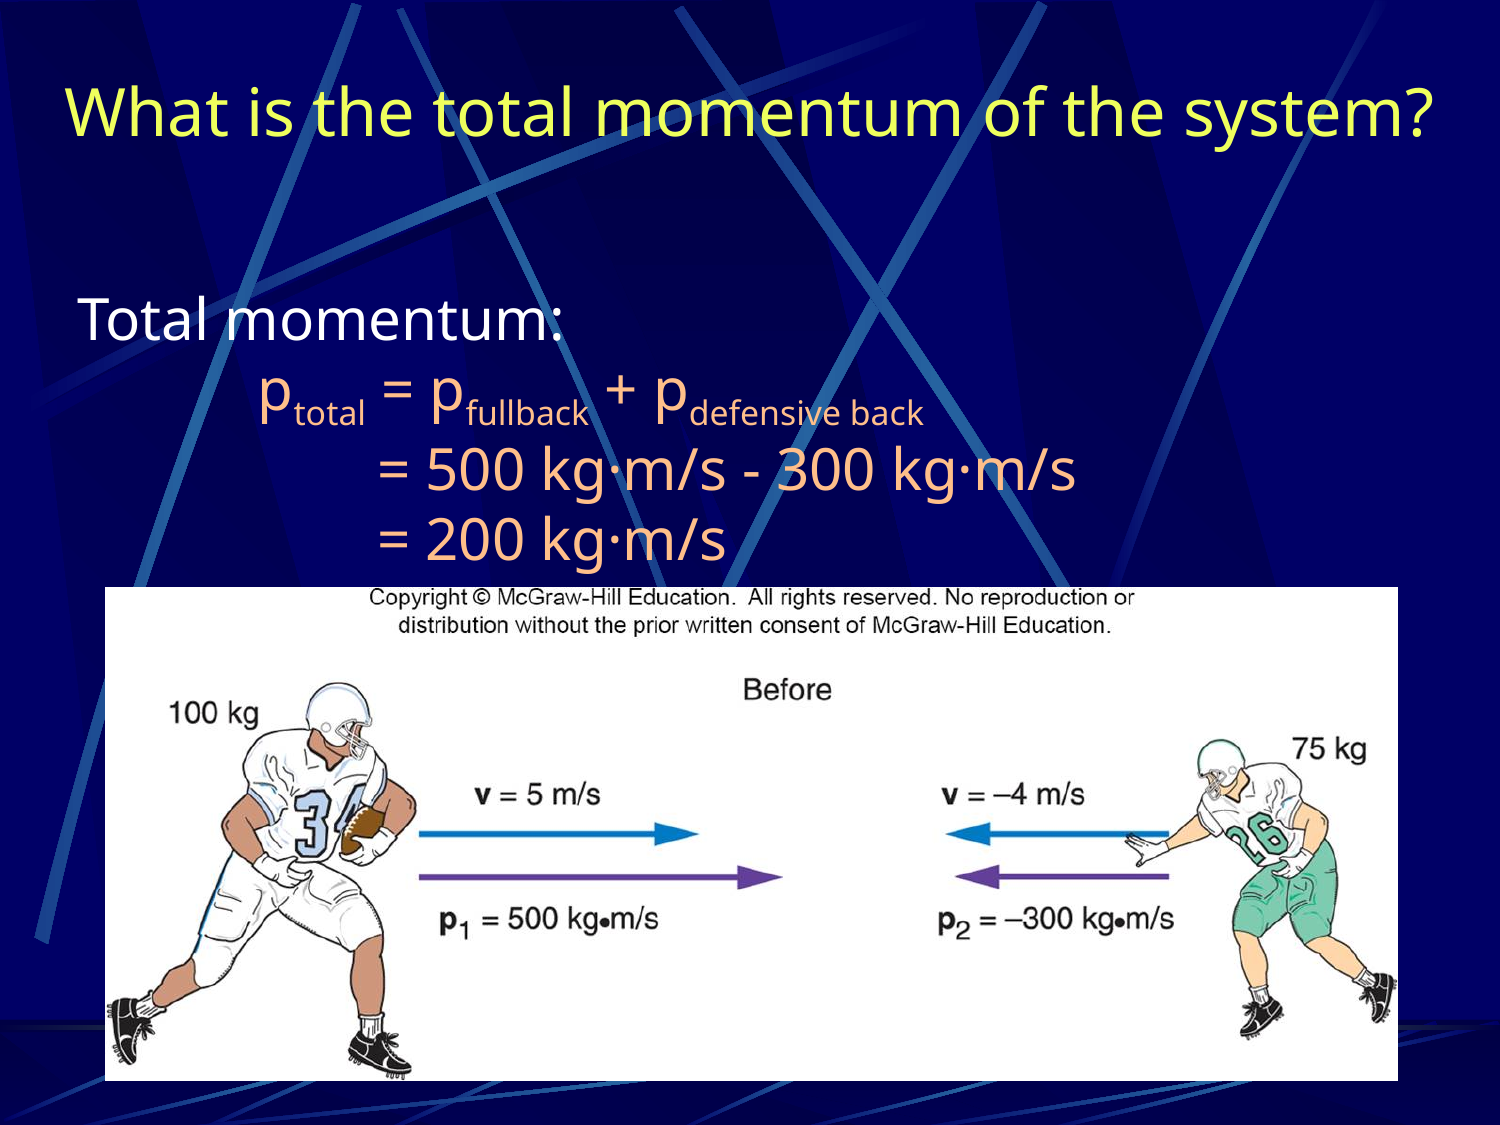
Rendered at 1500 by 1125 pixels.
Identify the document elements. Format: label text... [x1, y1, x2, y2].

title What is the total momentum of the system? [0, 62, 1500, 158]
picture [104, 587, 1398, 1082]
text_box Total momentum: ptotal = pfullback + pdefensive back = 500 kg·m/s - 300 kg·m/s = 200 kg·m/s [62, 274, 1463, 580]
